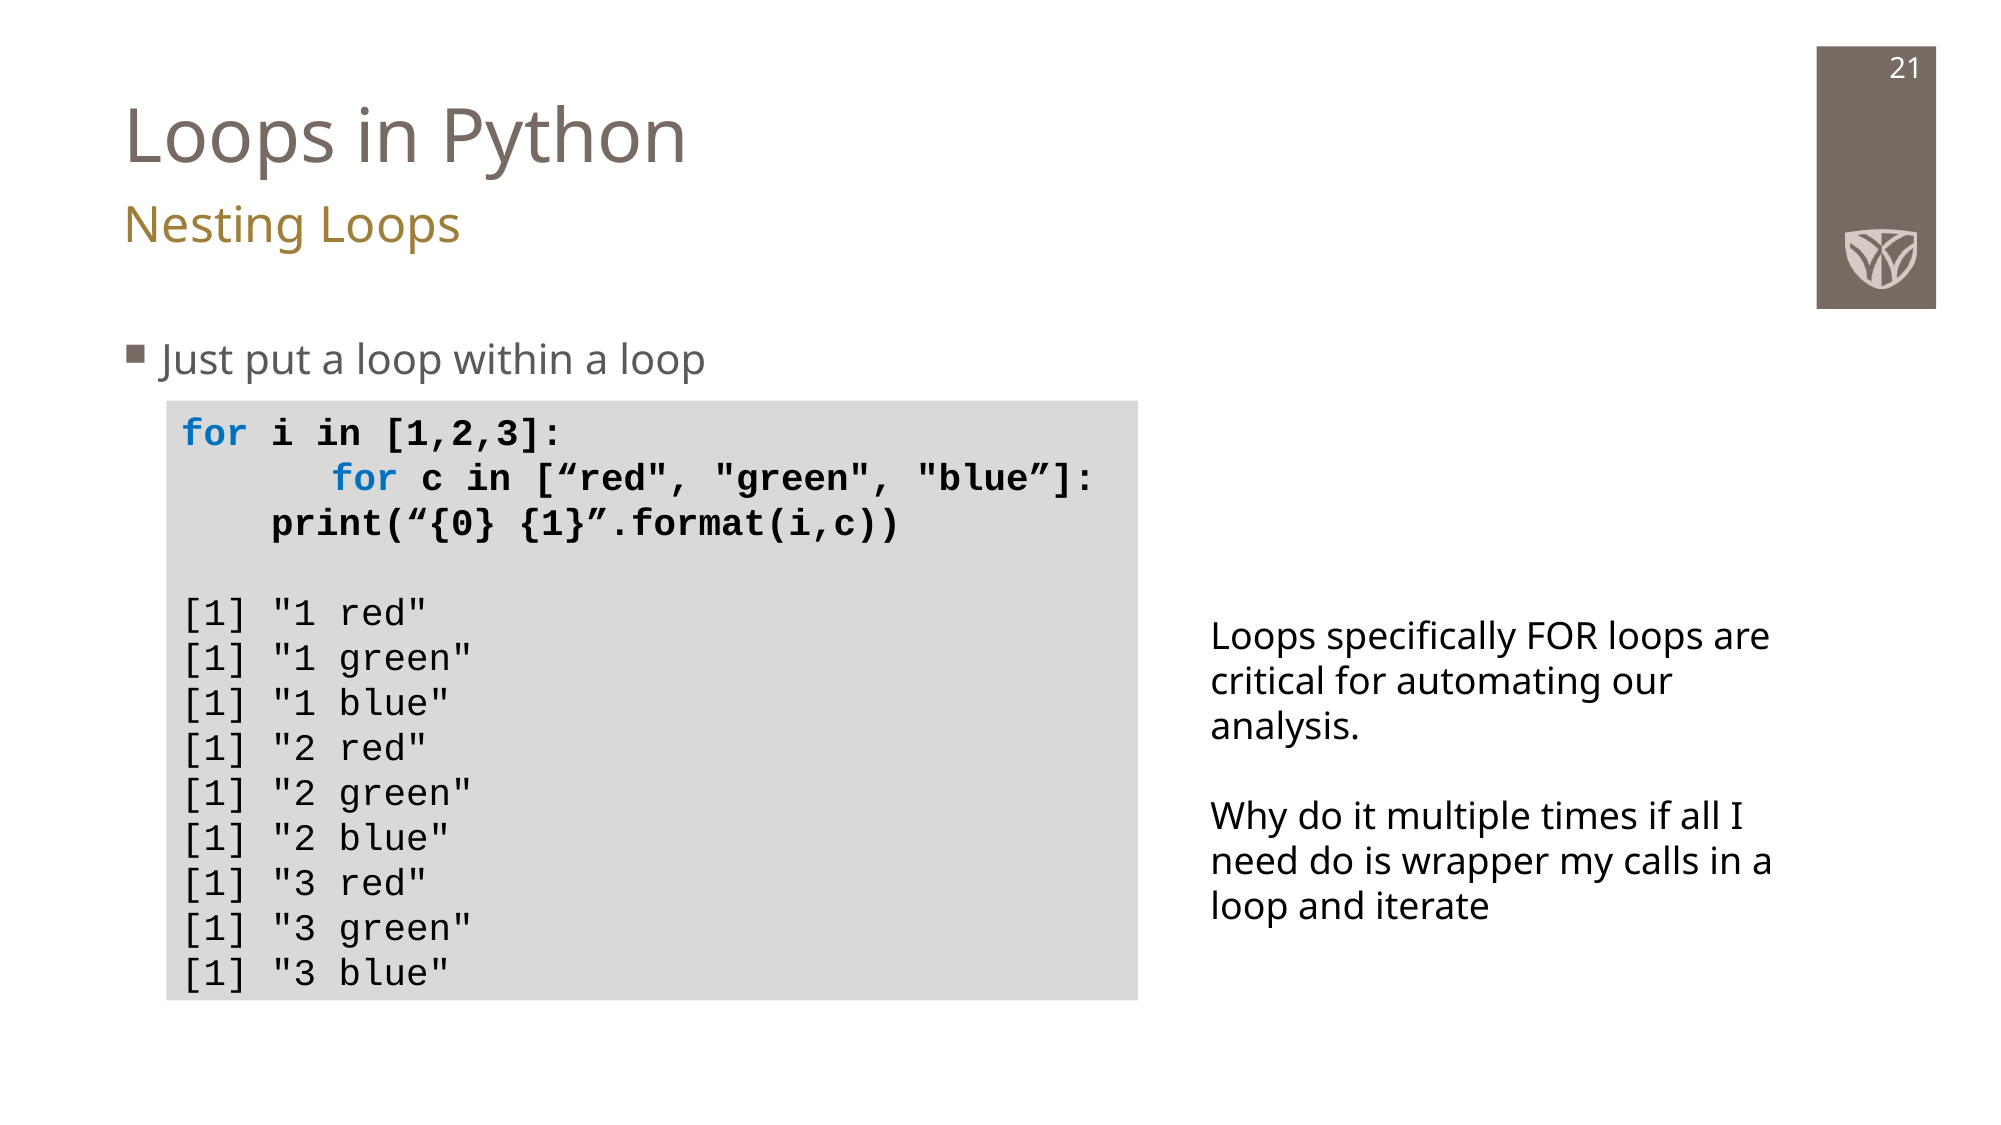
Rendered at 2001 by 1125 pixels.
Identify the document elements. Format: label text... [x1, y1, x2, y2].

list Just put a loop within a loop [109, 324, 1762, 509]
slide_number 21 [1816, 39, 1938, 100]
list Nesting Loops [109, 185, 1763, 313]
text_box Loops specifically FOR loops are critical for automating our analysis. Why do it multiple times if all I need do is wrapper my calls in a loop and iterate [1195, 559, 1846, 935]
text_box for i in [1,2,3]: for c in [“red", "green", "blue”]: print(“{0} {1}”.format(i,c)) [1] "1 red" [1] "1 green" [1] "1 blue" [1] "2 red" [1] "2 green" [1] "2 blue" [1] "3 red" [1] "3 green" [1] "3 blue" [166, 400, 1139, 1001]
title Loops in Python [109, 22, 1762, 185]
